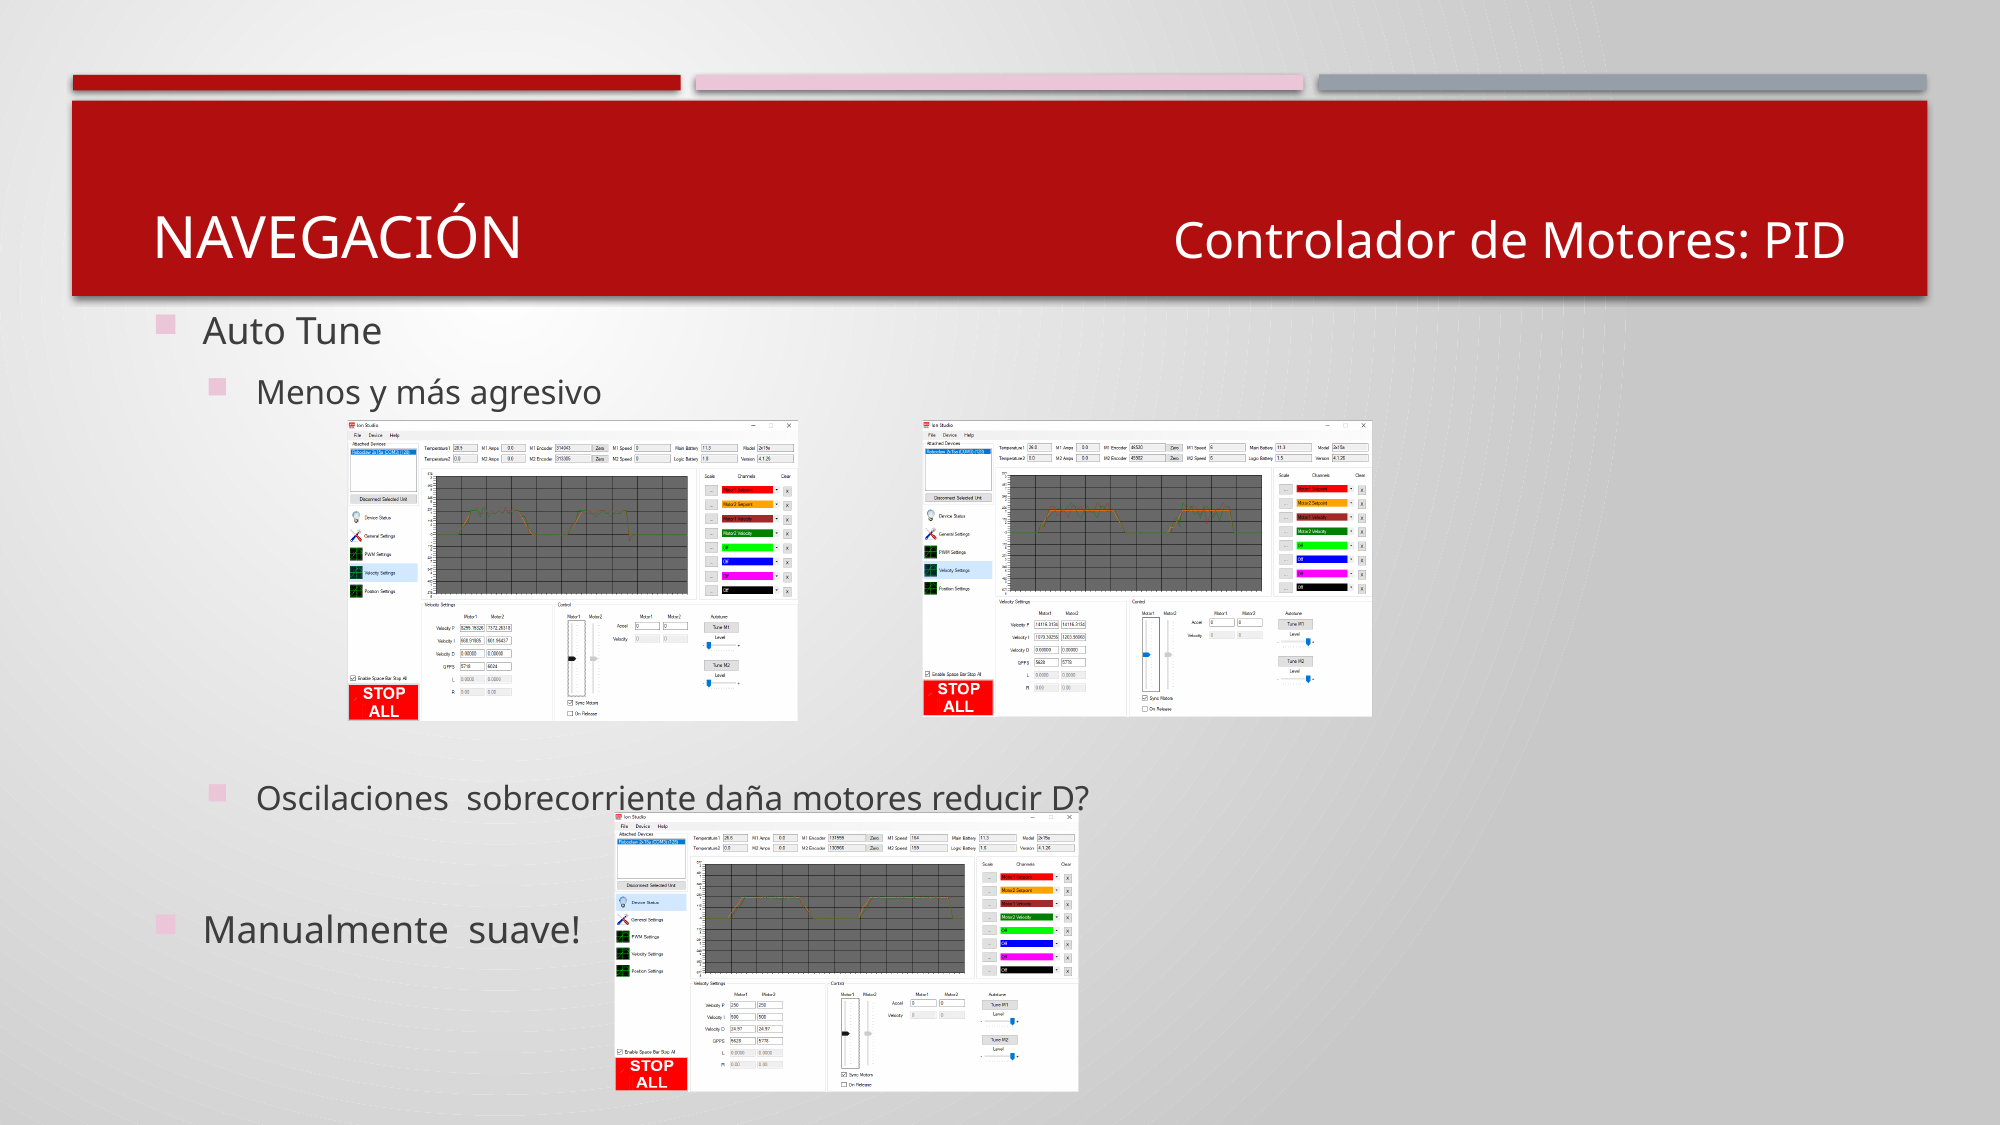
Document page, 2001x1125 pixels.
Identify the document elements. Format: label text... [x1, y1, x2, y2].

picture [921, 420, 1373, 718]
picture [613, 811, 1080, 1092]
text_box Controlador de Motores: PID [882, 59, 1863, 278]
picture [347, 420, 799, 722]
title Navegación [137, 59, 882, 278]
